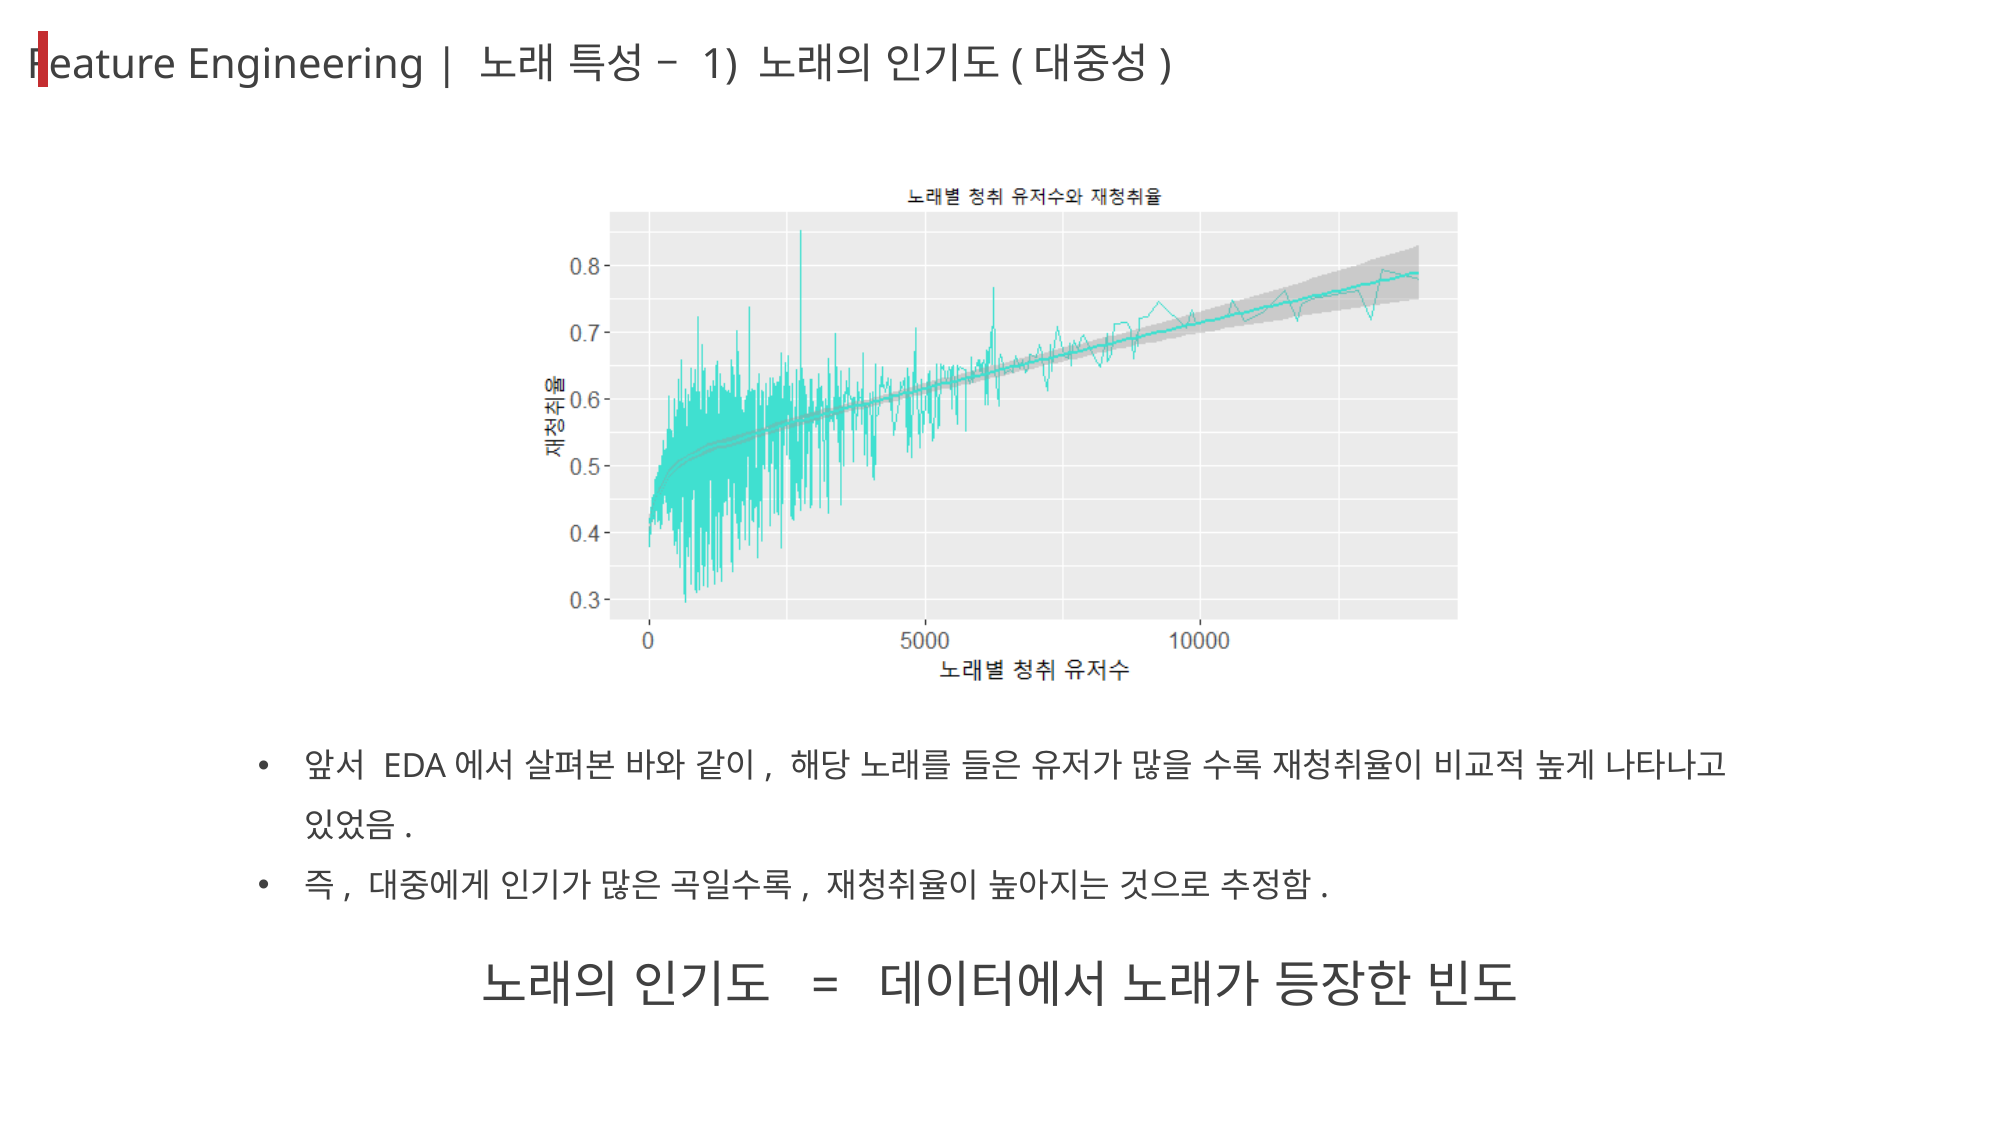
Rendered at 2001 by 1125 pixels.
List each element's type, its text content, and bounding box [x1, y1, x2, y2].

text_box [43, 29, 1151, 95]
text_box 앞서 EDA에서 살펴본 바와 같이, 해당 노래를 들은 유저가 많을 수록 재청취율이 비교적 높게 나타나고 있었음. 즉, 대중에게 인기가 많은 곡일수록, 재청취율이 높아지는 것으로 추정함. [243, 717, 1757, 912]
picture [531, 169, 1469, 692]
text_box 노래의 인기도 = 데이터에서 노래가 등장한 빈도 [466, 944, 1533, 1020]
